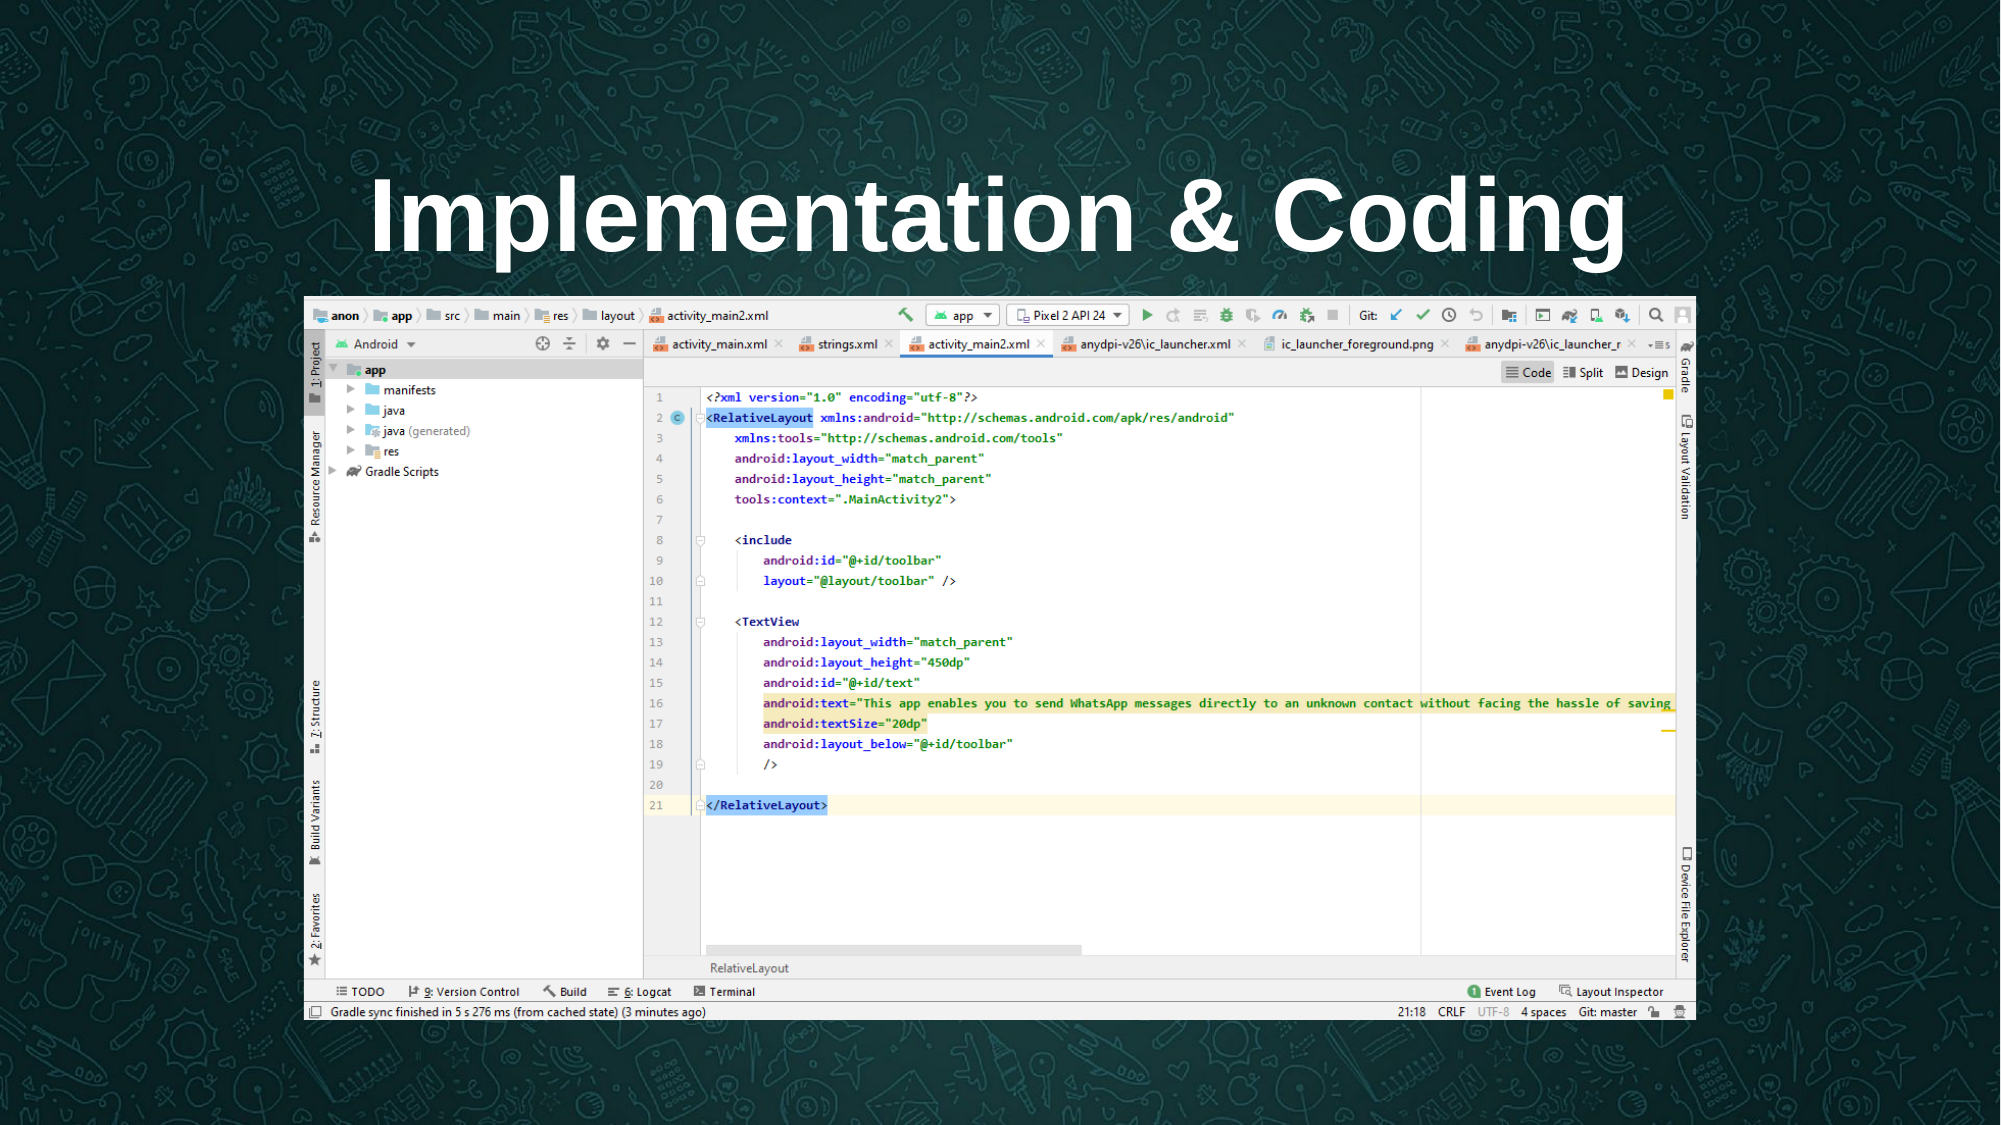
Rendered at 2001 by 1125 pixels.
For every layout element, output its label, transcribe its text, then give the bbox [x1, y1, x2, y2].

picture [0, 0, 2001, 1125]
title Implementation & Coding [174, 105, 1825, 331]
